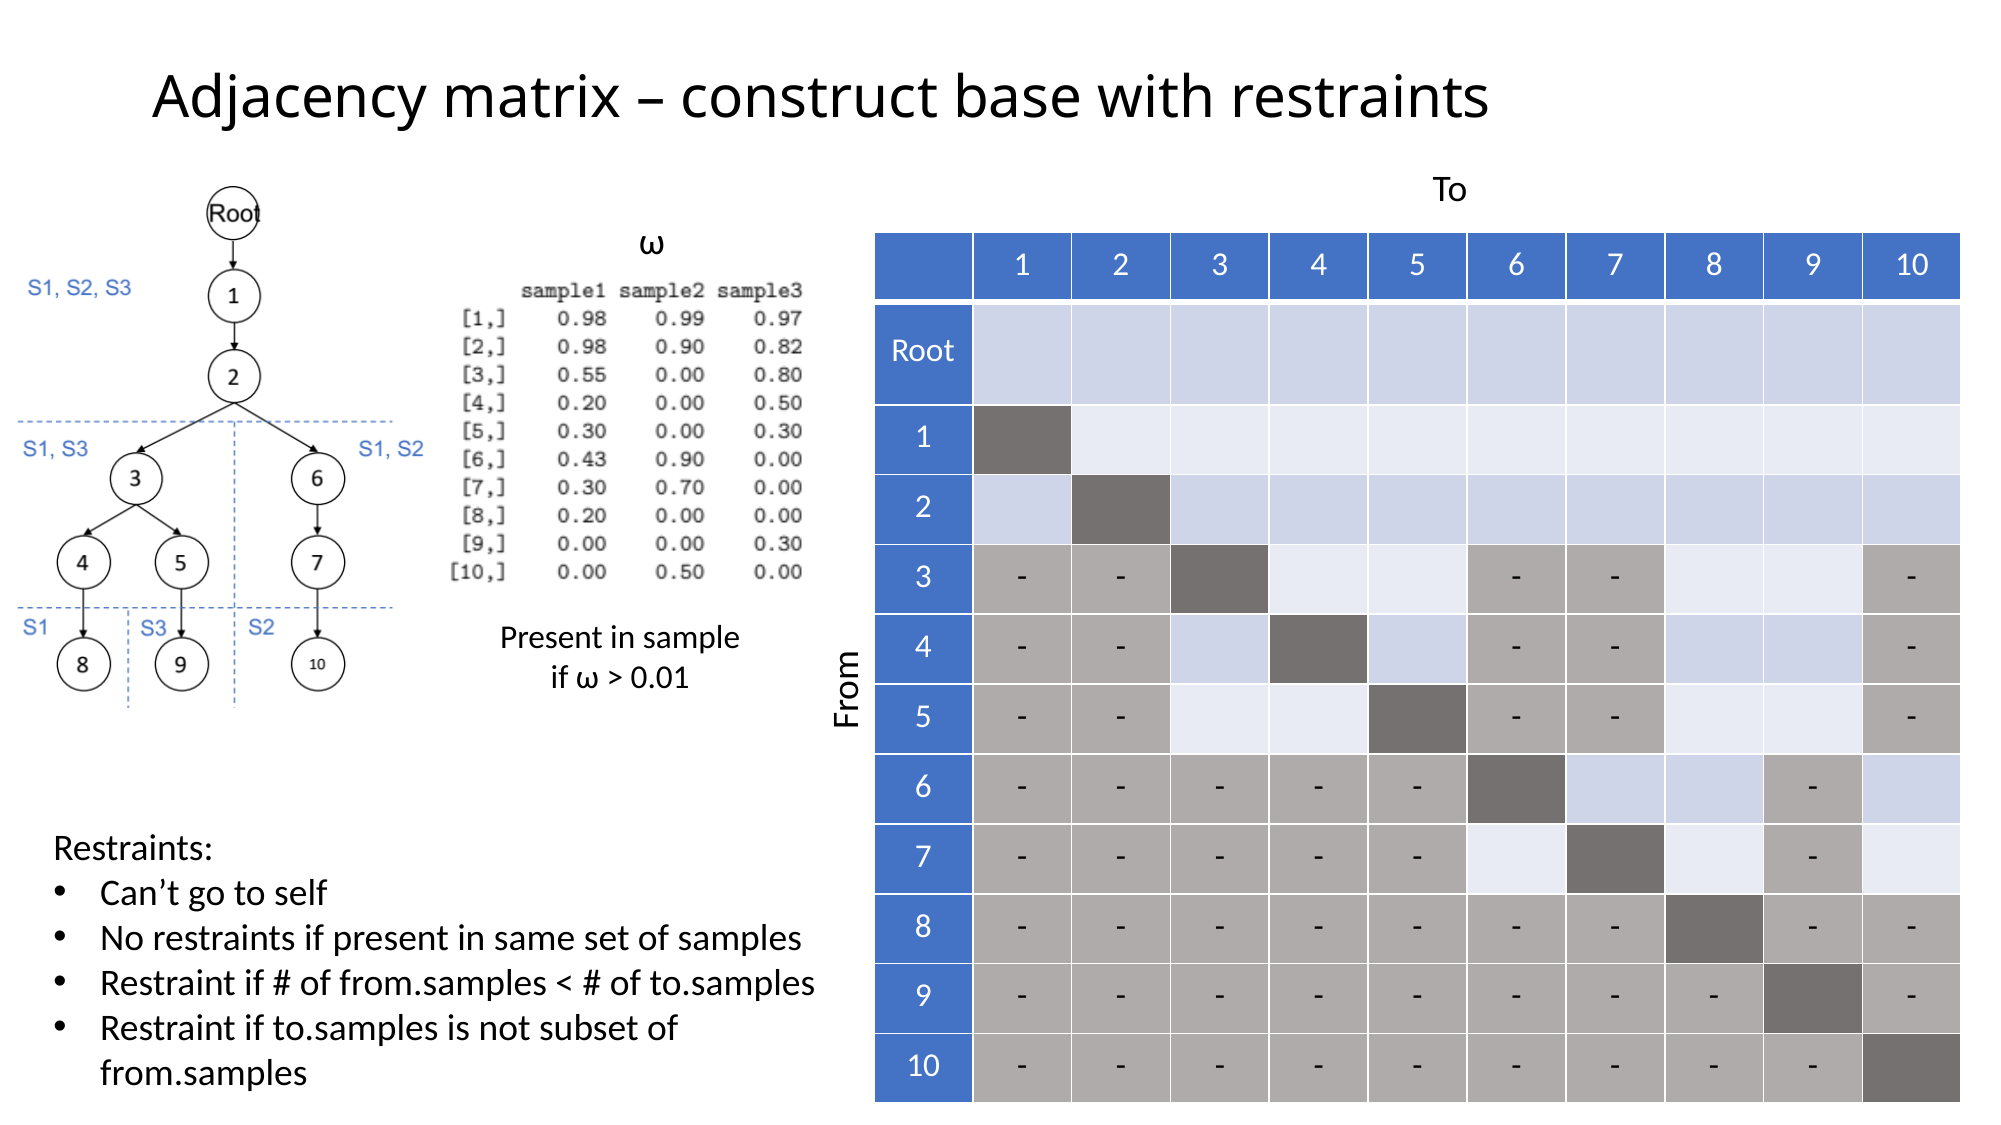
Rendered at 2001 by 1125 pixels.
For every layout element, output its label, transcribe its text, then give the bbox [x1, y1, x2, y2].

table_cell - [1468, 964, 1565, 1033]
table_cell - [1468, 615, 1565, 683]
table_cell [974, 305, 1071, 404]
table_cell [1369, 685, 1466, 753]
table_header 2 [1072, 233, 1170, 299]
table_header 7 [1567, 233, 1664, 299]
table_cell 5 [875, 685, 972, 753]
table_cell [1666, 475, 1763, 544]
table_cell 9 [875, 964, 972, 1033]
table_cell - [1270, 755, 1367, 823]
table_cell - [1863, 615, 1960, 683]
table_cell 2 [875, 475, 972, 544]
table_cell [1270, 685, 1367, 753]
table_cell [1863, 406, 1960, 474]
table_cell [1270, 406, 1367, 474]
table_cell [1369, 305, 1466, 404]
text_box From [813, 635, 873, 745]
table_cell [1666, 755, 1763, 823]
table_cell - [974, 545, 1071, 613]
text_box Present in sample if ω > 0.01 [474, 607, 766, 703]
table_cell - [1764, 895, 1862, 963]
table_cell [1171, 305, 1268, 404]
table_cell - [1764, 755, 1862, 823]
table_cell [1369, 545, 1466, 613]
table_cell - [974, 755, 1071, 823]
table_cell - [1567, 615, 1664, 683]
table_cell [1764, 615, 1862, 683]
table_cell - [1171, 755, 1268, 823]
table_header 10 [1863, 233, 1960, 299]
table_cell [1171, 545, 1268, 613]
text_box ω [624, 209, 689, 270]
table_header 8 [1666, 233, 1763, 299]
table_cell Root [875, 305, 972, 404]
table_cell - [1270, 964, 1367, 1033]
table_cell - [1468, 1034, 1565, 1102]
picture [9, 186, 436, 708]
table_cell [1072, 305, 1170, 404]
table_cell - [1666, 1034, 1763, 1102]
table_cell [974, 406, 1071, 474]
table_cell [1072, 406, 1170, 474]
table_cell - [1567, 685, 1664, 753]
table_cell [1863, 305, 1960, 404]
table_cell 7 [875, 825, 972, 893]
table_cell - [1369, 895, 1466, 963]
table_cell - [1369, 1034, 1466, 1102]
table_cell - [1468, 895, 1565, 963]
table_cell [1567, 406, 1664, 474]
table_cell [974, 475, 1071, 544]
table_cell [1863, 1034, 1960, 1102]
table_cell - [1369, 825, 1466, 893]
table_cell - [1567, 964, 1664, 1033]
table_header [875, 233, 972, 299]
table_cell - [974, 964, 1071, 1033]
table_cell - [1171, 1034, 1268, 1102]
table_cell [1764, 964, 1862, 1033]
table_cell [1666, 685, 1763, 753]
table_cell [1468, 406, 1565, 474]
table_cell - [1764, 825, 1862, 893]
table_cell [1171, 685, 1268, 753]
table_cell 1 [875, 406, 972, 474]
table_cell [1369, 475, 1466, 544]
table_cell - [974, 825, 1071, 893]
text_box Adjacency matrix – construct base with restraints [137, 56, 1863, 142]
table_cell [1666, 615, 1763, 683]
table_cell - [1270, 895, 1367, 963]
table_cell [1468, 825, 1565, 893]
table_cell - [1072, 545, 1170, 613]
table_header 5 [1369, 233, 1466, 299]
table_cell - [1072, 895, 1170, 963]
table_cell - [1468, 545, 1565, 613]
table_cell [1764, 545, 1862, 613]
table_cell - [1072, 755, 1170, 823]
table_cell [1863, 475, 1960, 544]
table_cell - [1270, 1034, 1367, 1102]
table_cell [1666, 825, 1763, 893]
table_cell - [1468, 685, 1565, 753]
table_cell [1171, 406, 1268, 474]
table_cell [1270, 615, 1367, 683]
table_cell [1270, 545, 1367, 613]
table_cell 4 [875, 615, 972, 683]
table_header 1 [974, 233, 1071, 299]
table_cell [1369, 406, 1466, 474]
table_header 3 [1171, 233, 1268, 299]
table_cell [1863, 825, 1960, 893]
table_cell [1666, 545, 1763, 613]
table_cell [1270, 475, 1367, 544]
table_cell - [1666, 964, 1763, 1033]
table_cell [1171, 615, 1268, 683]
text_box Restraints: Can’t go to self No restraints if present in same set of samples Restraint if # of from.samples < # of to.samples Restraint if to.samples is not subset of from.samples [38, 815, 852, 1101]
table_cell [1764, 305, 1862, 404]
table_cell - [1863, 545, 1960, 613]
table_cell - [1863, 895, 1960, 963]
table_cell - [974, 1034, 1071, 1102]
table_cell 3 [875, 545, 972, 613]
table_cell - [1072, 685, 1170, 753]
table_cell - [1764, 1034, 1862, 1102]
table_cell - [1863, 964, 1960, 1033]
table_cell - [1072, 964, 1170, 1033]
table_cell [1863, 755, 1960, 823]
table_cell 8 [875, 895, 972, 963]
table_cell - [1369, 755, 1466, 823]
table_cell [1666, 305, 1763, 404]
table_cell [1567, 305, 1664, 404]
table_cell - [1171, 895, 1268, 963]
table_cell [1567, 825, 1664, 893]
table_cell - [1171, 964, 1268, 1033]
table_cell - [1270, 825, 1367, 893]
table_cell [1072, 475, 1170, 544]
table_cell [1171, 475, 1268, 544]
table_cell [1567, 755, 1664, 823]
table_cell [1369, 615, 1466, 683]
table_cell - [974, 615, 1071, 683]
table_cell - [1171, 825, 1268, 893]
table_cell [1468, 475, 1565, 544]
table_cell - [1072, 1034, 1170, 1102]
table_cell - [1072, 825, 1170, 893]
table_cell - [974, 895, 1071, 963]
table_cell [1270, 305, 1367, 404]
table_cell - [974, 685, 1071, 753]
table_header 9 [1764, 233, 1862, 299]
table_cell 10 [875, 1034, 972, 1102]
picture [441, 280, 827, 592]
table_cell 6 [875, 755, 972, 823]
text_box To [1418, 156, 1491, 216]
table_header 6 [1468, 233, 1565, 299]
table_header 4 [1270, 233, 1367, 299]
table_cell [1666, 406, 1763, 474]
table_cell [1567, 475, 1664, 544]
table_cell - [1567, 895, 1664, 963]
table_cell [1764, 685, 1862, 753]
table_cell [1666, 895, 1763, 963]
table_cell - [1567, 545, 1664, 613]
table_cell [1468, 755, 1565, 823]
table_cell - [1072, 615, 1170, 683]
table_cell [1468, 305, 1565, 404]
table_cell [1764, 406, 1862, 474]
table_cell - [1863, 685, 1960, 753]
table_cell [1764, 475, 1862, 544]
table_cell - [1369, 964, 1466, 1033]
table_cell - [1567, 1034, 1664, 1102]
